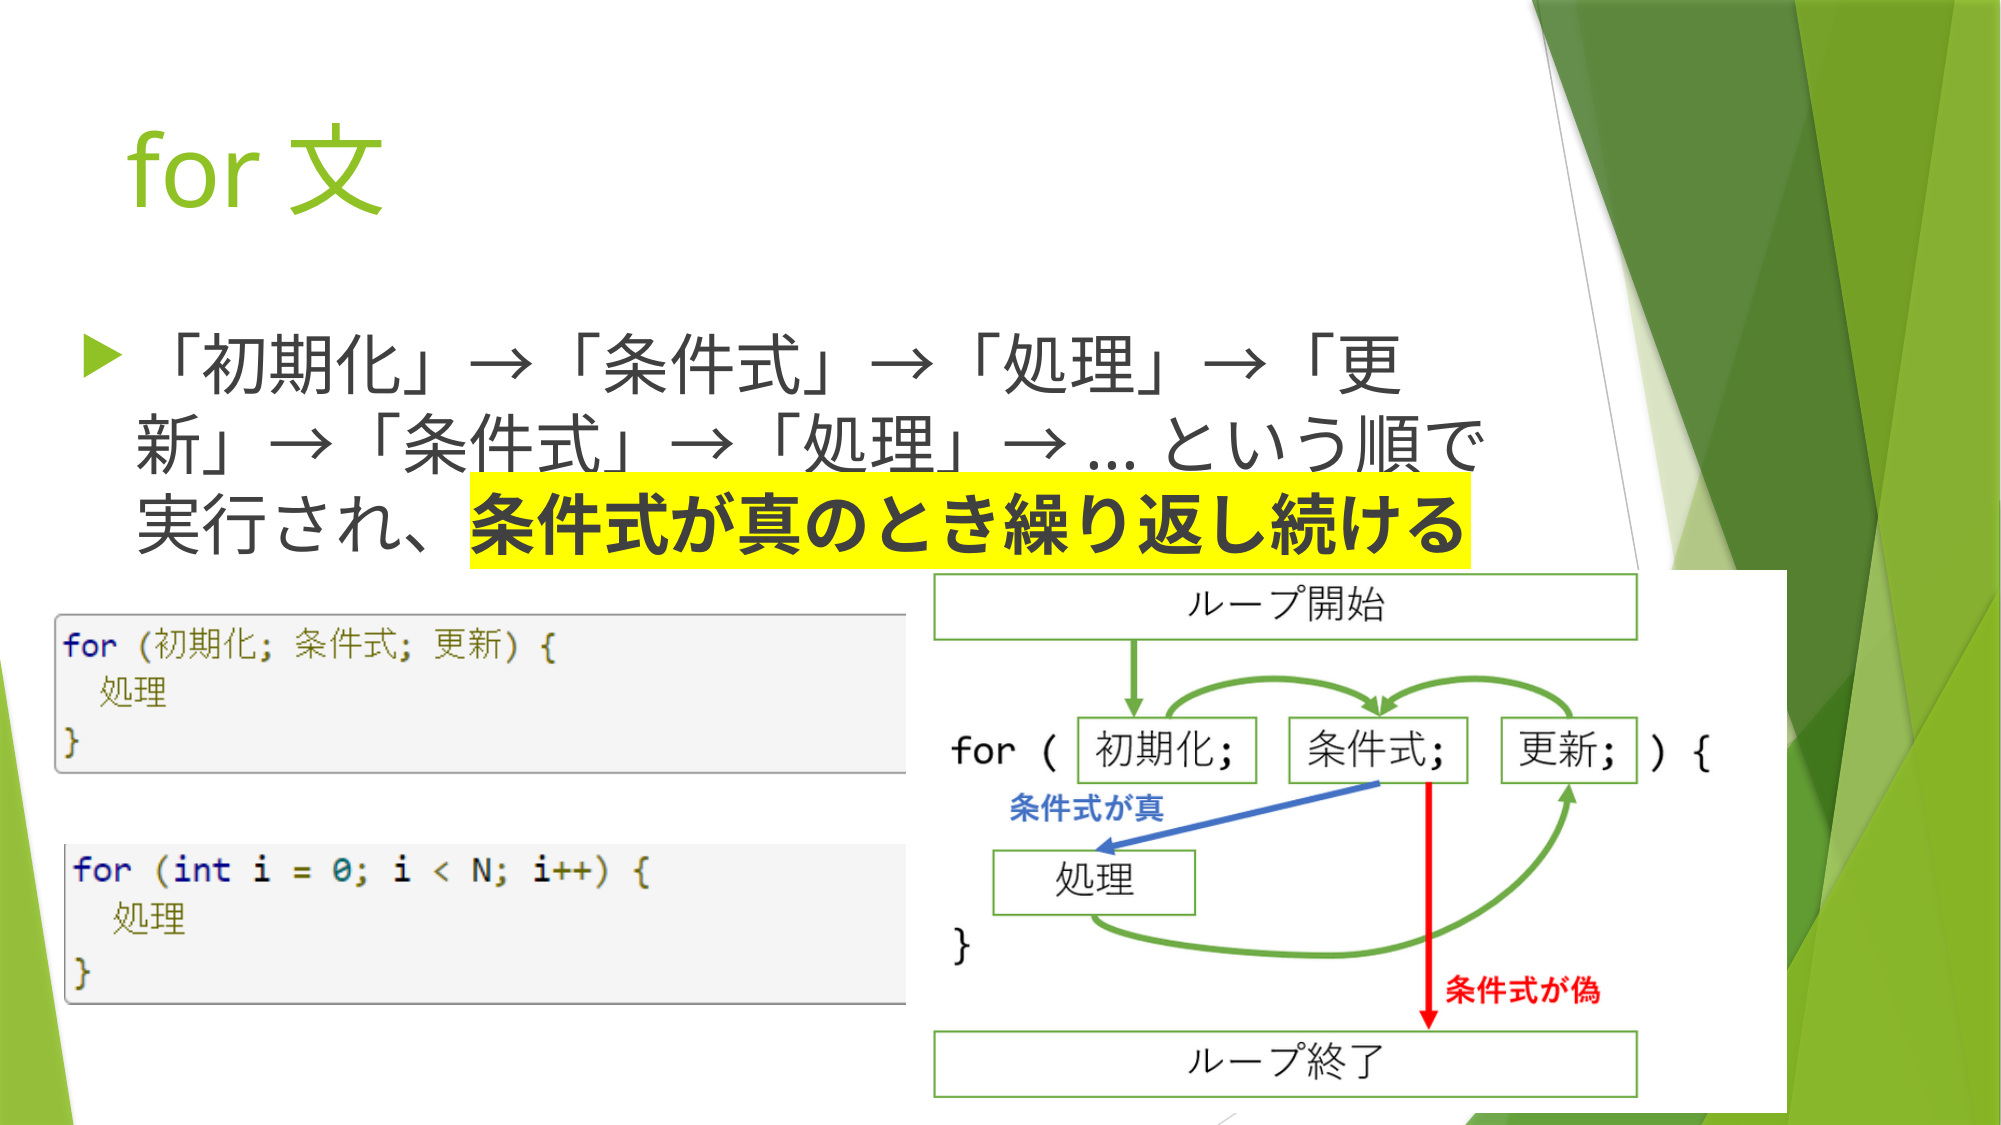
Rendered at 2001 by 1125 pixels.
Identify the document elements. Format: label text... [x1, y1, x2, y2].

picture [45, 596, 907, 782]
picture [926, 569, 1787, 1113]
picture [63, 843, 907, 1006]
title for文 [111, 99, 1522, 314]
list 「初期化」→「条件式」→「処理」→「更新」→「条件式」→「処理」→...という順で実行され、条件式が真のとき繰り返し続ける [64, 314, 1524, 598]
